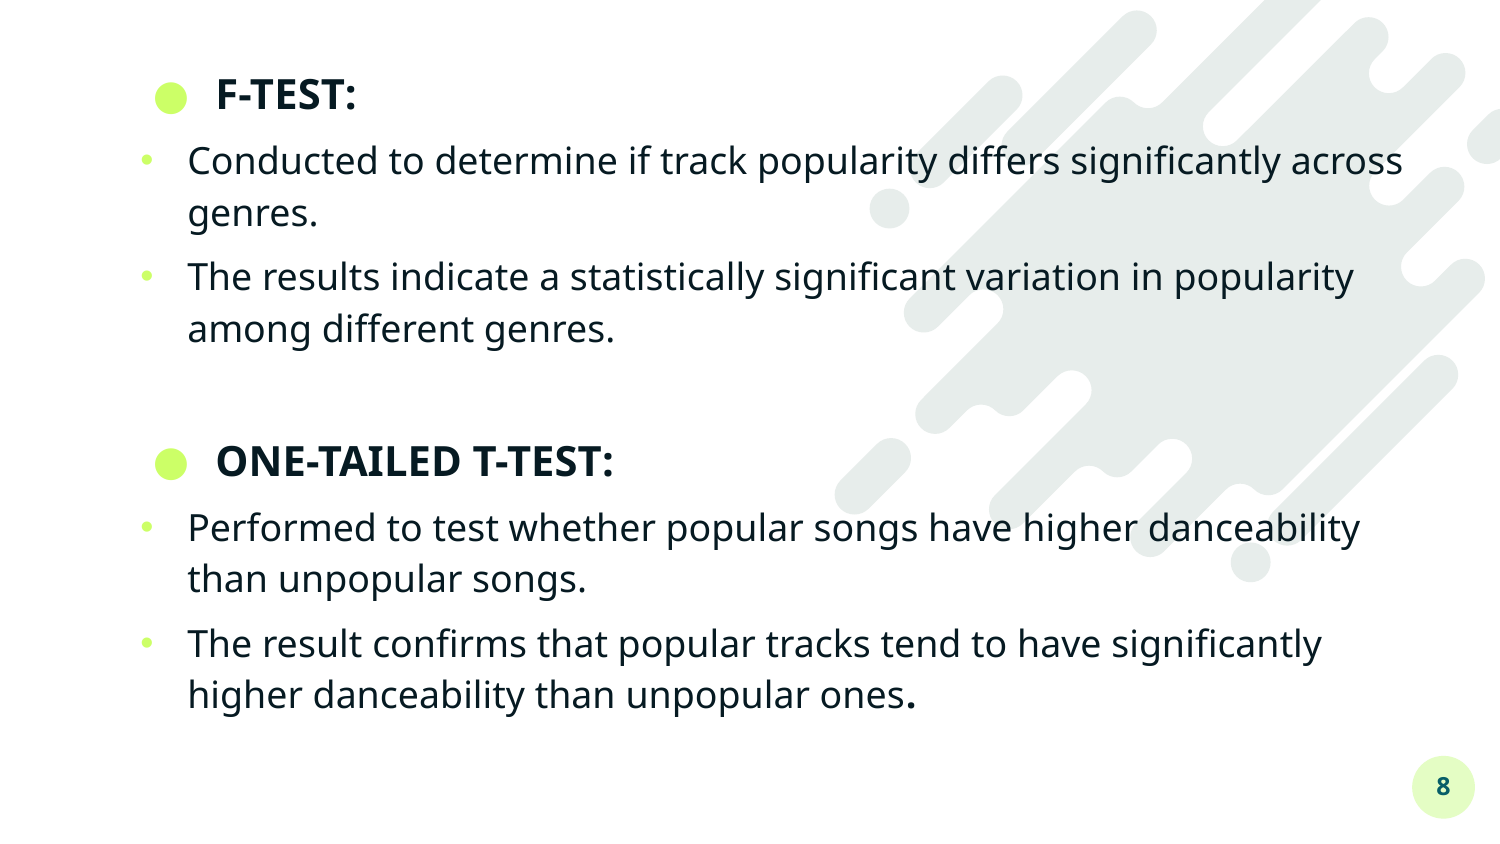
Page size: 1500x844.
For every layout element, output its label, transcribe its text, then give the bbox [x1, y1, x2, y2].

slide_number 8 [1412, 755, 1475, 819]
list F-TEST: Conducted to determine if track popularity differs significantly across genres. The results indicate a statistically significant variation in popularity among different genres. ONE-TAILED T-TEST: Performed to test whether popular songs have higher danceability than unpopular songs. The result confirms that popular tracks tend to have significantly higher danceability than unpopular ones. [140, 60, 1440, 717]
